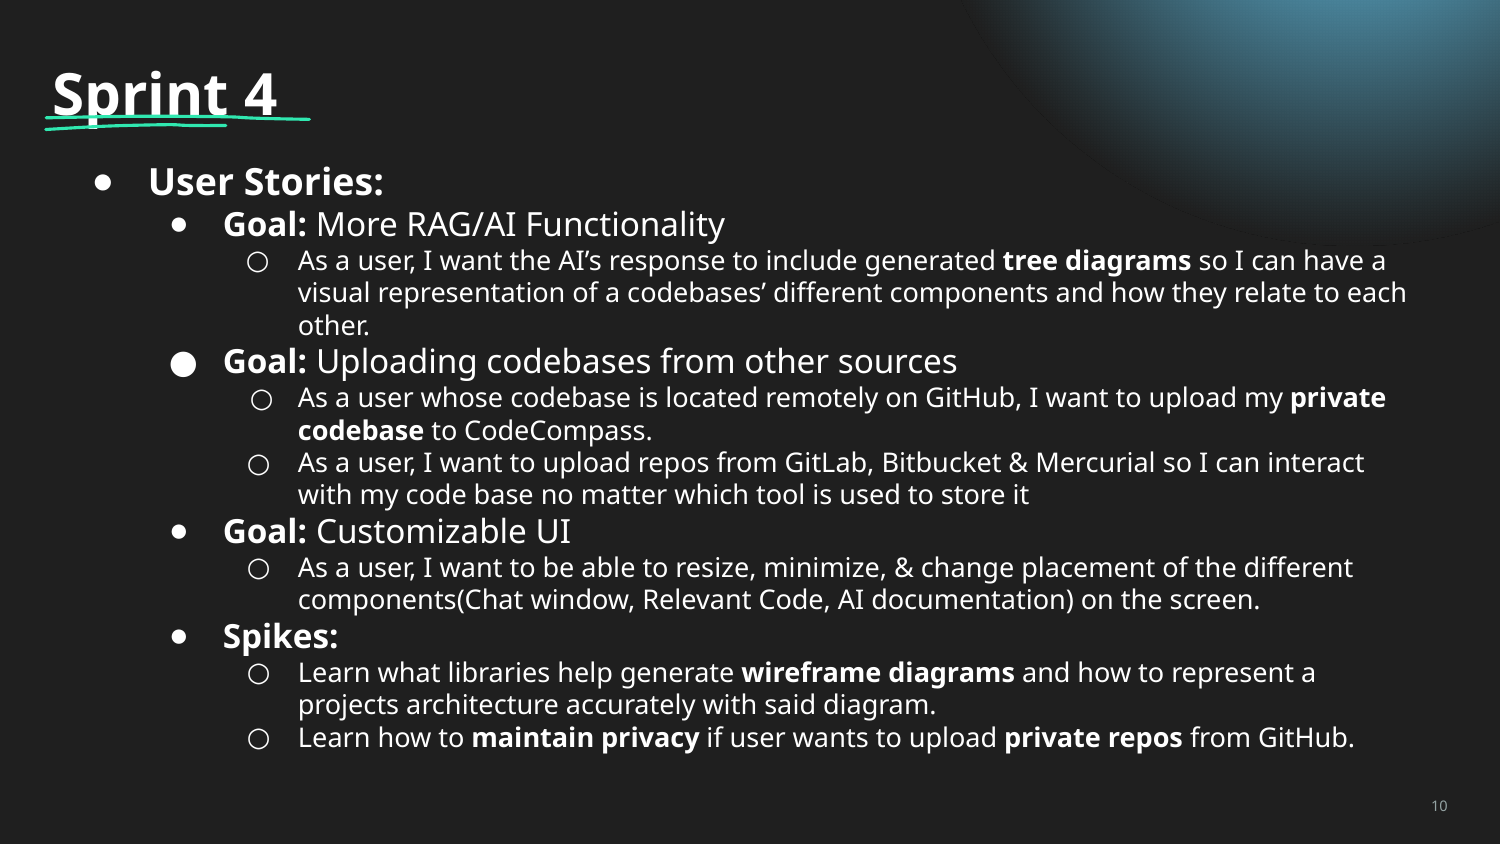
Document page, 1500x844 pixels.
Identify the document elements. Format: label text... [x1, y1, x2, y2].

title Sprint 4 [37, 42, 974, 214]
picture [922, 0, 1500, 246]
title User Stories: Goal: More RAG/AI Functionality As a user, I want the AI’s response to include generated tree diagrams so I can have a visual representation of a codebases’ different components and how they relate to each other. Goal: Uploading codebases from other sources As a user whose codebase is located remotely on GitHub, I want to upload my private codebase to CodeCompass. As a user, I want to upload repos from GitLab, Bitbucket & Mercurial so I can interact with my code base no matter which tool is used to store it Goal: Customizable UI As a user, I want to be able to resize, minimize, & change placement of the different components(Chat window, Relevant Code, AI documentation) on the screen. Spikes: Learn what libraries help generate wireframe diagrams and how to represent a projects architecture accurately with said diagram. Learn how to maintain privacy if user wants to upload private repos from GitHub. [57, 143, 1427, 844]
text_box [45, 98, 310, 144]
